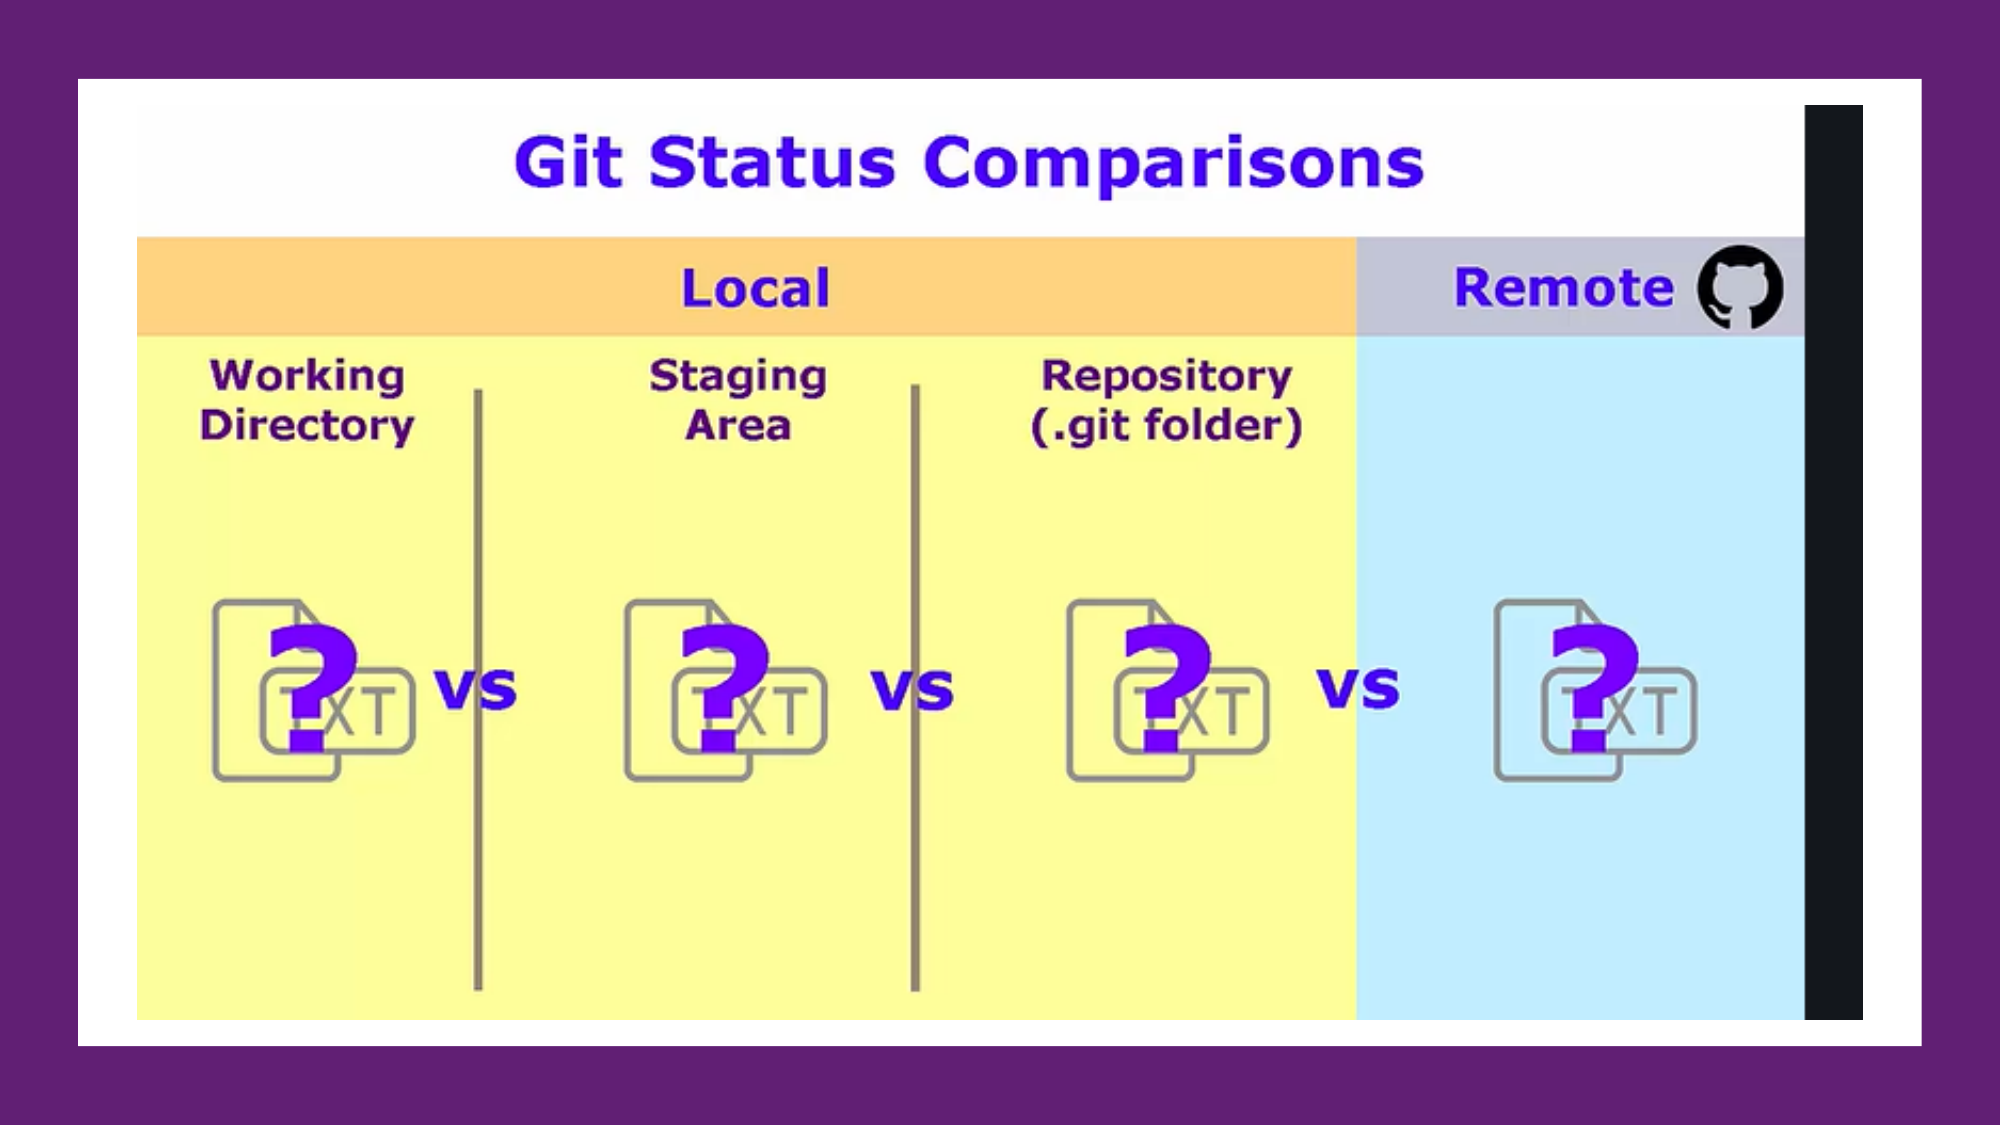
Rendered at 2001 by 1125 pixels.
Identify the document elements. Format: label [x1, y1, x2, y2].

text_box [77, 78, 1923, 1047]
text_box [0, 0, 2000, 1125]
list [137, 105, 1863, 1020]
